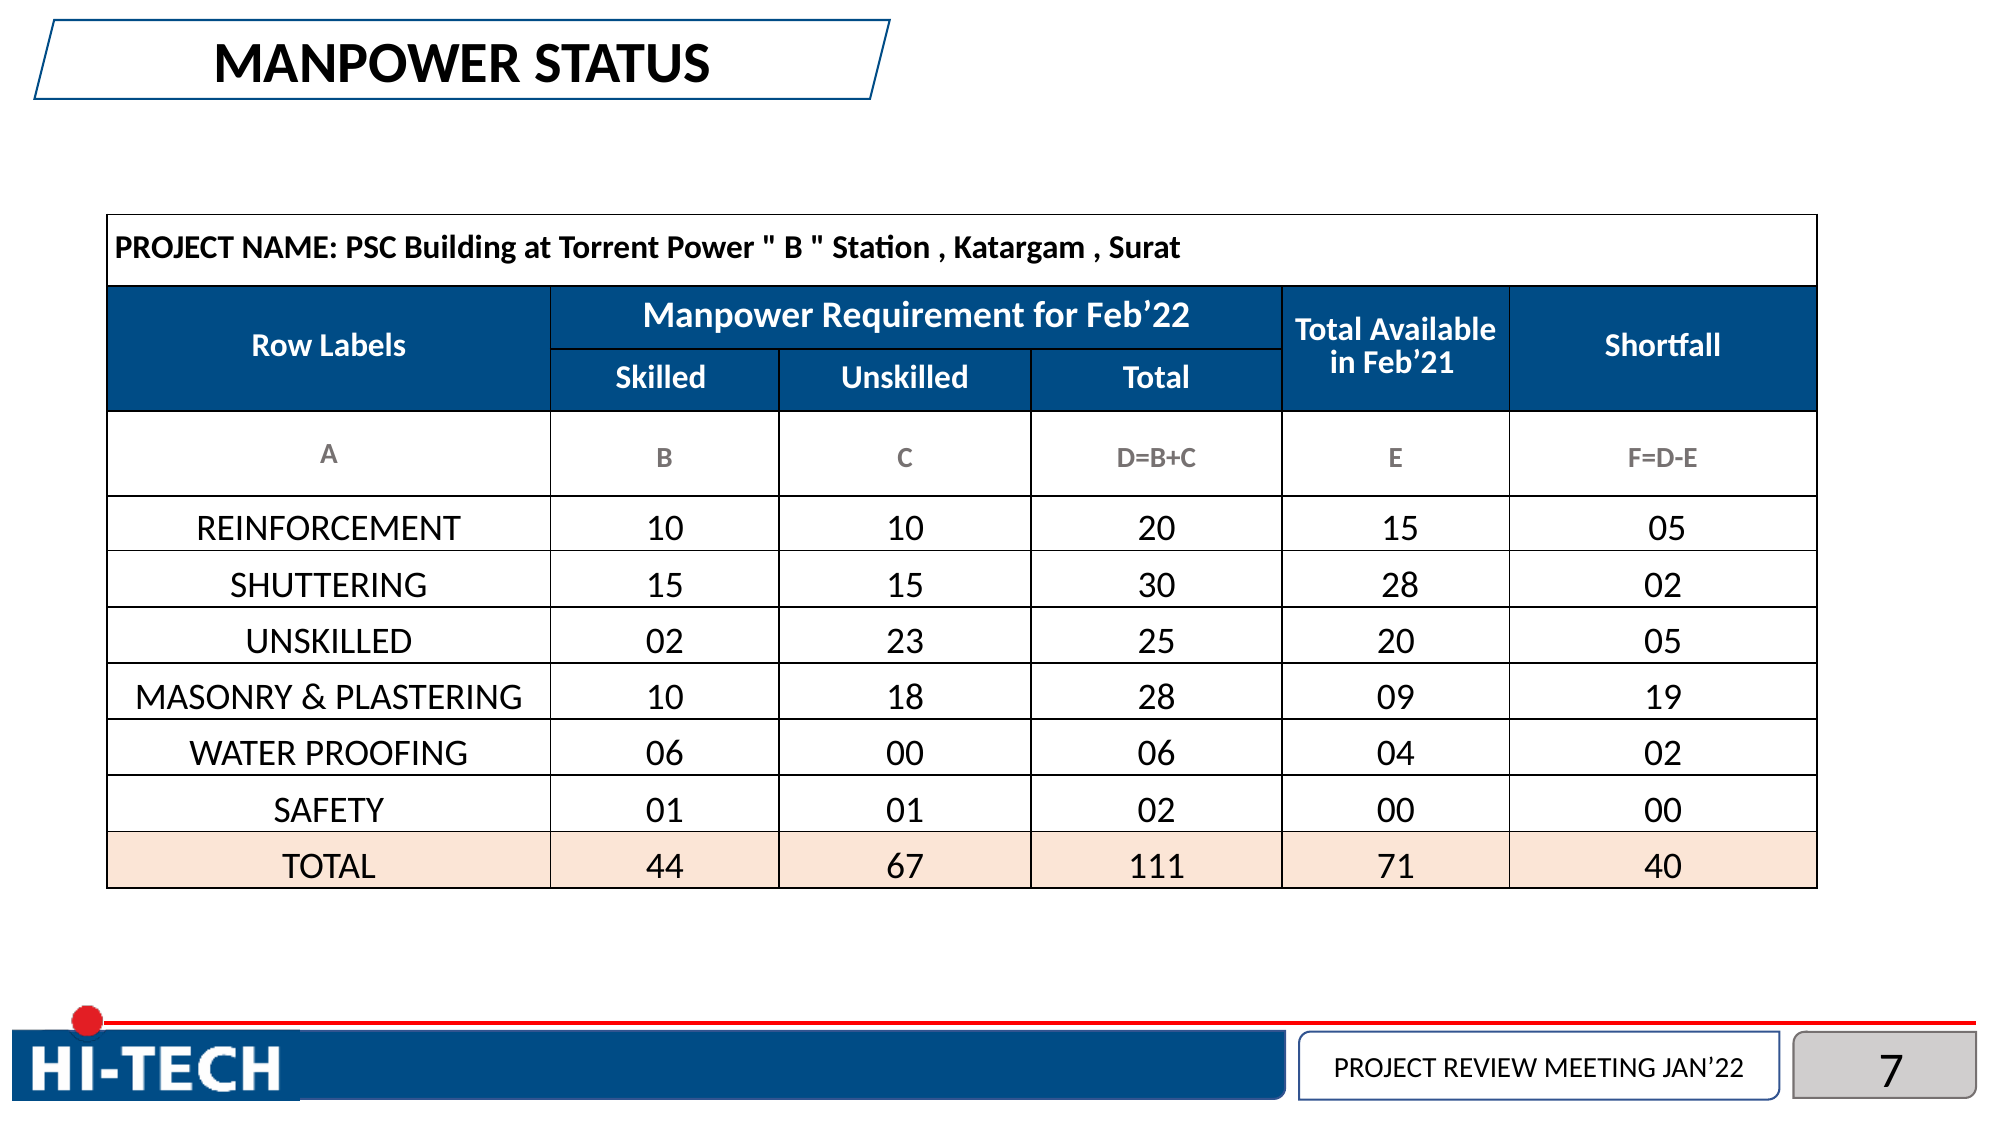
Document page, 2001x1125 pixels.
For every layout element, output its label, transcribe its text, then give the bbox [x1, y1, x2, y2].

table_cell 40 [1510, 832, 1816, 887]
table_cell 19 [1510, 664, 1816, 718]
table_cell 15 [780, 551, 1030, 606]
table_cell TOTAL [108, 832, 550, 887]
table_cell MASONRY & PLASTERING [108, 664, 550, 718]
table_cell C [780, 412, 1030, 495]
table_cell Unskilled [780, 350, 1030, 410]
table_cell Manpower Requirement for Feb’22 [551, 287, 1281, 348]
table_cell 06 [1032, 720, 1281, 774]
table_cell Shortfall [1510, 287, 1816, 410]
table_cell D=B+C [1032, 412, 1281, 495]
table_cell 15 [1283, 497, 1509, 550]
table_cell 20 [1032, 497, 1281, 550]
text_box [300, 1029, 1287, 1100]
table_cell 28 [1283, 551, 1509, 606]
table_cell UNSKILLED [108, 608, 550, 662]
table_cell E [1283, 412, 1509, 495]
table_cell 15 [551, 551, 778, 606]
slide_number 7 [1777, 1038, 1919, 1098]
table_cell 44 [551, 832, 778, 887]
table_cell A [108, 412, 550, 495]
table_header PROJECT NAME: PSC Building at Torrent Power " B " Station , Katargam , Surat [108, 215, 1816, 285]
table_cell 05 [1510, 608, 1816, 662]
table_cell 25 [1032, 608, 1281, 662]
table_cell 10 [551, 497, 778, 550]
picture [12, 1003, 300, 1101]
table_cell 01 [780, 776, 1030, 831]
table_cell F=D-E [1510, 412, 1816, 495]
table_cell 04 [1283, 720, 1509, 774]
table_cell 00 [780, 720, 1030, 774]
table_cell 23 [780, 608, 1030, 662]
table_cell 00 [1510, 776, 1816, 831]
table_cell Total [1032, 350, 1281, 410]
table_cell 28 [1032, 664, 1281, 718]
table_cell 05 [1510, 497, 1816, 550]
table_cell 67 [780, 832, 1030, 887]
table_cell Row Labels [108, 287, 550, 410]
text_box MANPOWER STATUS [33, 18, 892, 100]
table_cell 18 [780, 664, 1030, 718]
table_cell Total Available in Feb’21 [1283, 287, 1509, 410]
table_cell 02 [1510, 551, 1816, 606]
table_cell B [551, 412, 778, 495]
table_cell REINFORCEMENT [108, 497, 550, 550]
table_cell 02 [1032, 776, 1281, 831]
table_cell 30 [1032, 551, 1281, 606]
table_cell 10 [551, 664, 778, 718]
table_cell 111 [1032, 832, 1281, 887]
table_cell 10 [780, 497, 1030, 550]
text_box PROJECT REVIEW MEETING JAN’22 [1298, 1030, 1781, 1101]
table_cell WATER PROOFING [108, 720, 550, 774]
text_box [1792, 1030, 1978, 1099]
table_cell 06 [551, 720, 778, 774]
table_cell 20 [1283, 608, 1509, 662]
table_cell SAFETY [108, 776, 550, 831]
table_cell 71 [1283, 832, 1509, 887]
table_cell 02 [551, 608, 778, 662]
table_cell 02 [1510, 720, 1816, 774]
table_cell 00 [1283, 776, 1509, 831]
table_cell 01 [551, 776, 778, 831]
table_cell 09 [1283, 664, 1509, 718]
table_cell SHUTTERING [108, 551, 550, 606]
table_cell Skilled [551, 350, 778, 410]
